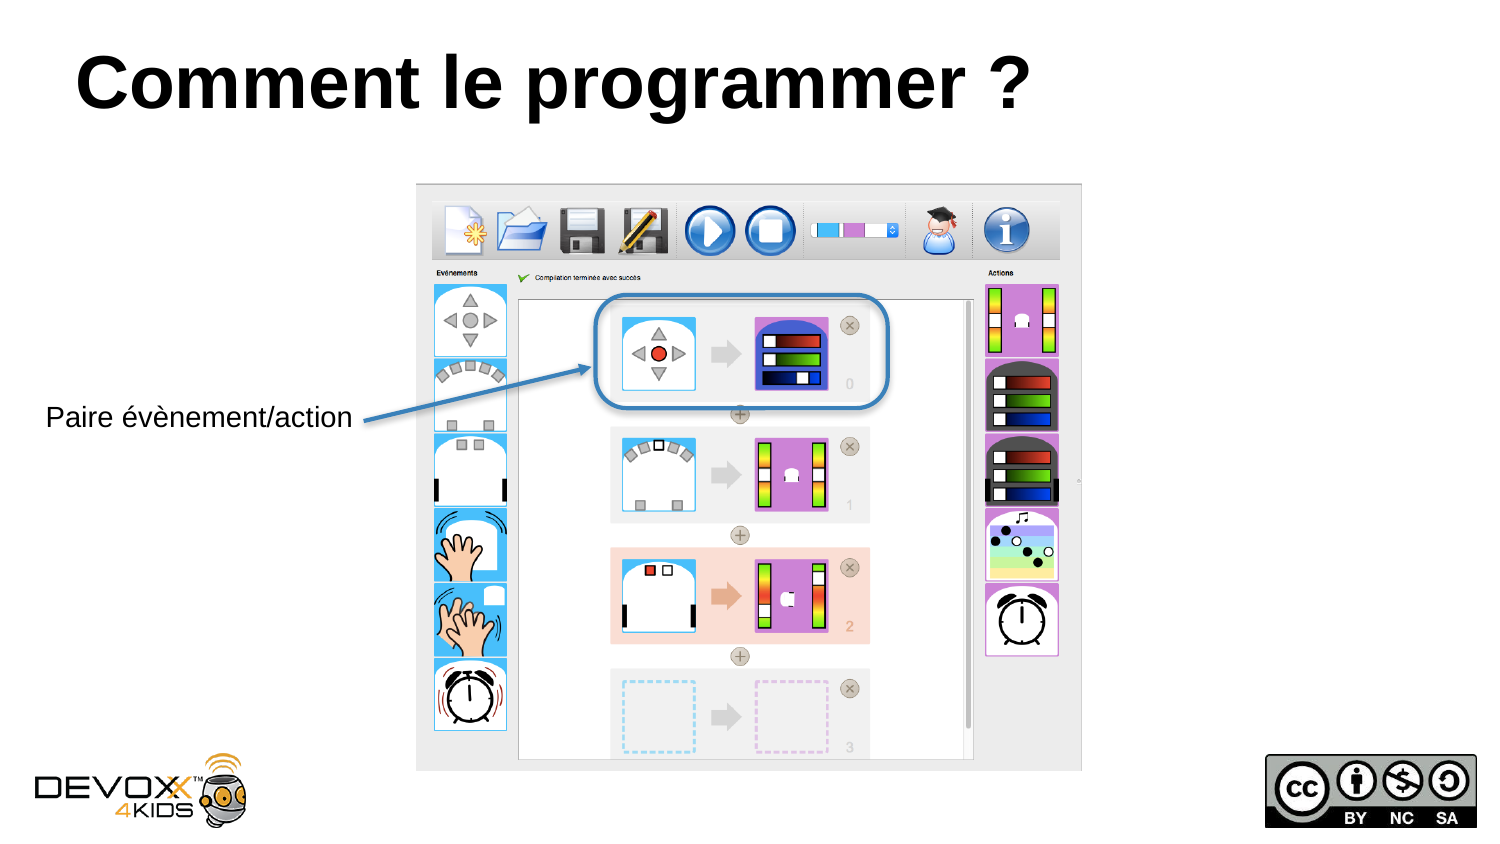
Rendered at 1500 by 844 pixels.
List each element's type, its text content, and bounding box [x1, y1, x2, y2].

title Comment le programmer ? [74, 33, 1426, 175]
picture [35, 753, 246, 828]
text_box Paire évènement/action [45, 398, 354, 434]
picture [1265, 754, 1477, 828]
picture [416, 182, 1082, 772]
